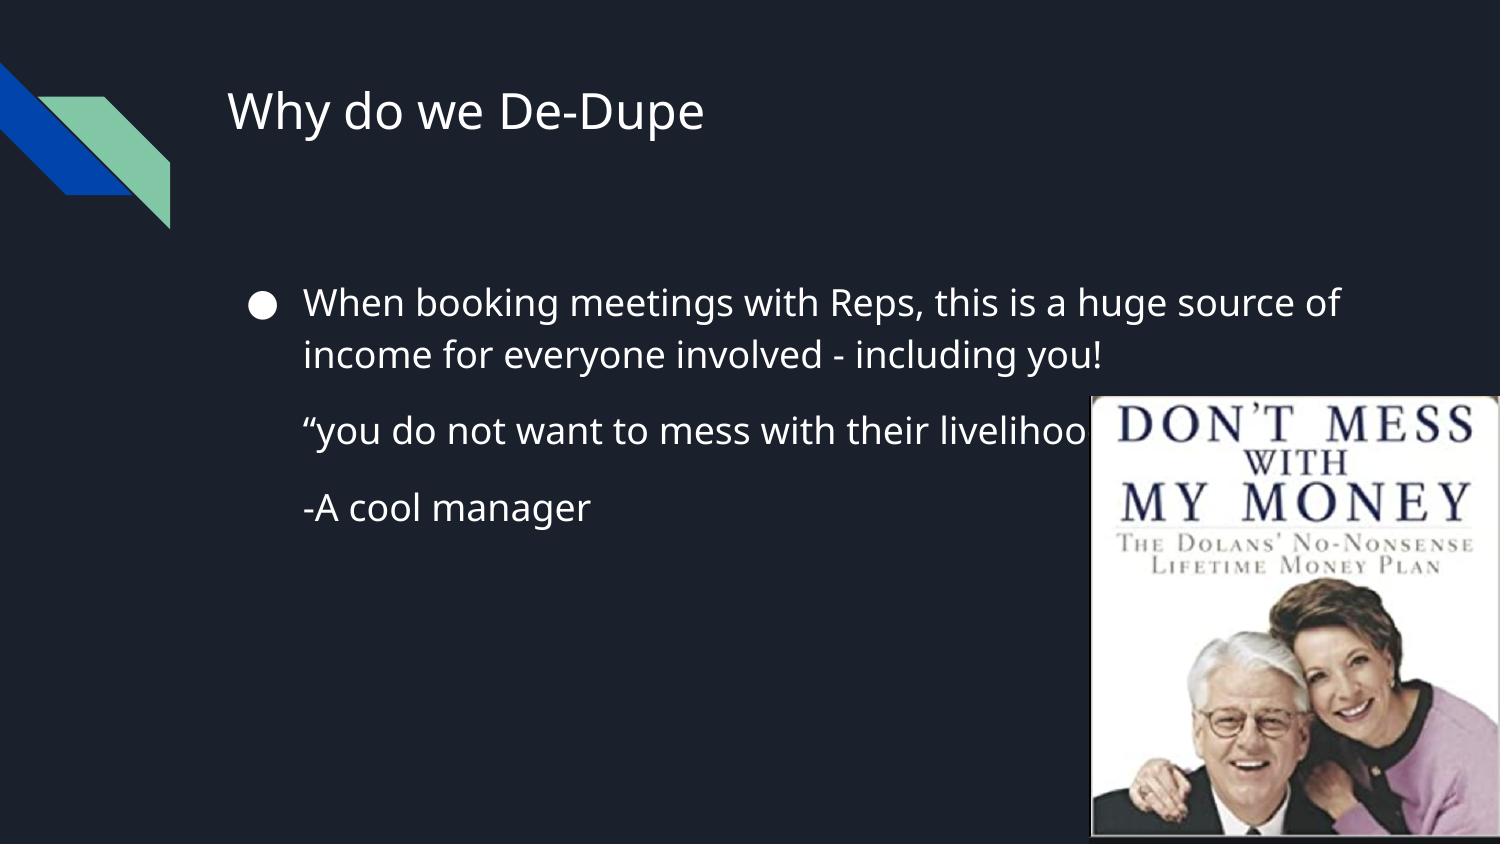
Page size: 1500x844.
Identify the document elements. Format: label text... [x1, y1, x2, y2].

picture [1088, 396, 1500, 844]
list When booking meetings with Reps, this is a huge source of income for everyone involved - including you! “you do not want to mess with their livelihoods” -A cool manager [212, 257, 1368, 735]
title Why do we De-Dupe [212, 64, 1368, 215]
